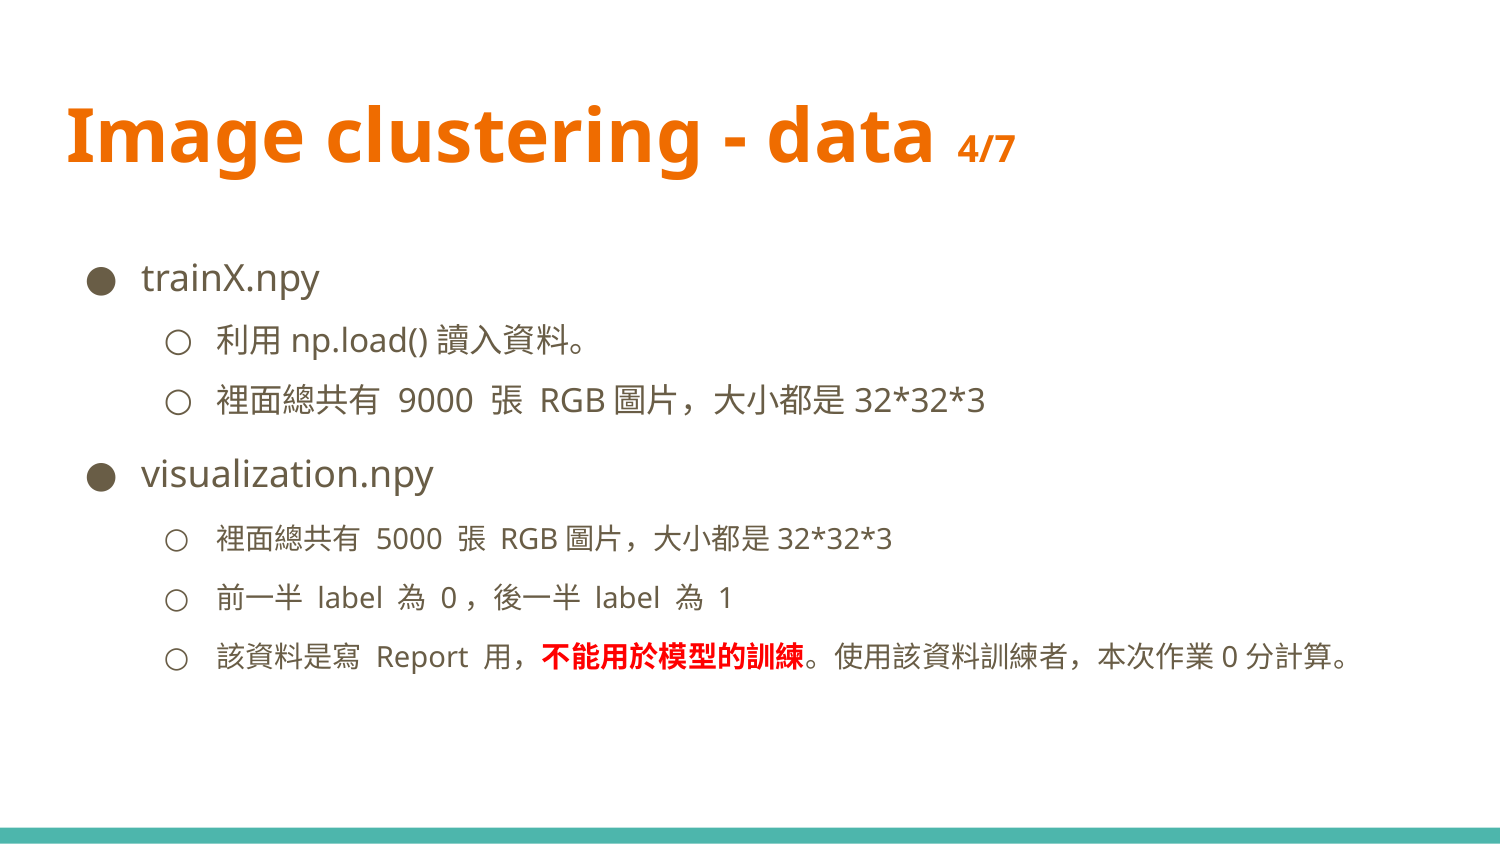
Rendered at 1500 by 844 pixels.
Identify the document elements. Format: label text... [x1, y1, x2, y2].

title Image clustering - data 4/7 [51, 72, 1449, 189]
list trainX.npy 利用np.load()讀入資料。 裡面總共有 9000 張 RGB圖片，大小都是32*32*3 visualization.npy 裡面總共有 5000 張 RGB圖片，大小都是32*32*3 前一半 label 為 0，後一半 label 為 1 該資料是寫 Report 用，不能用於模型的訓練。使用該資料訓練者，本次作業0分計算。 [51, 207, 1449, 815]
